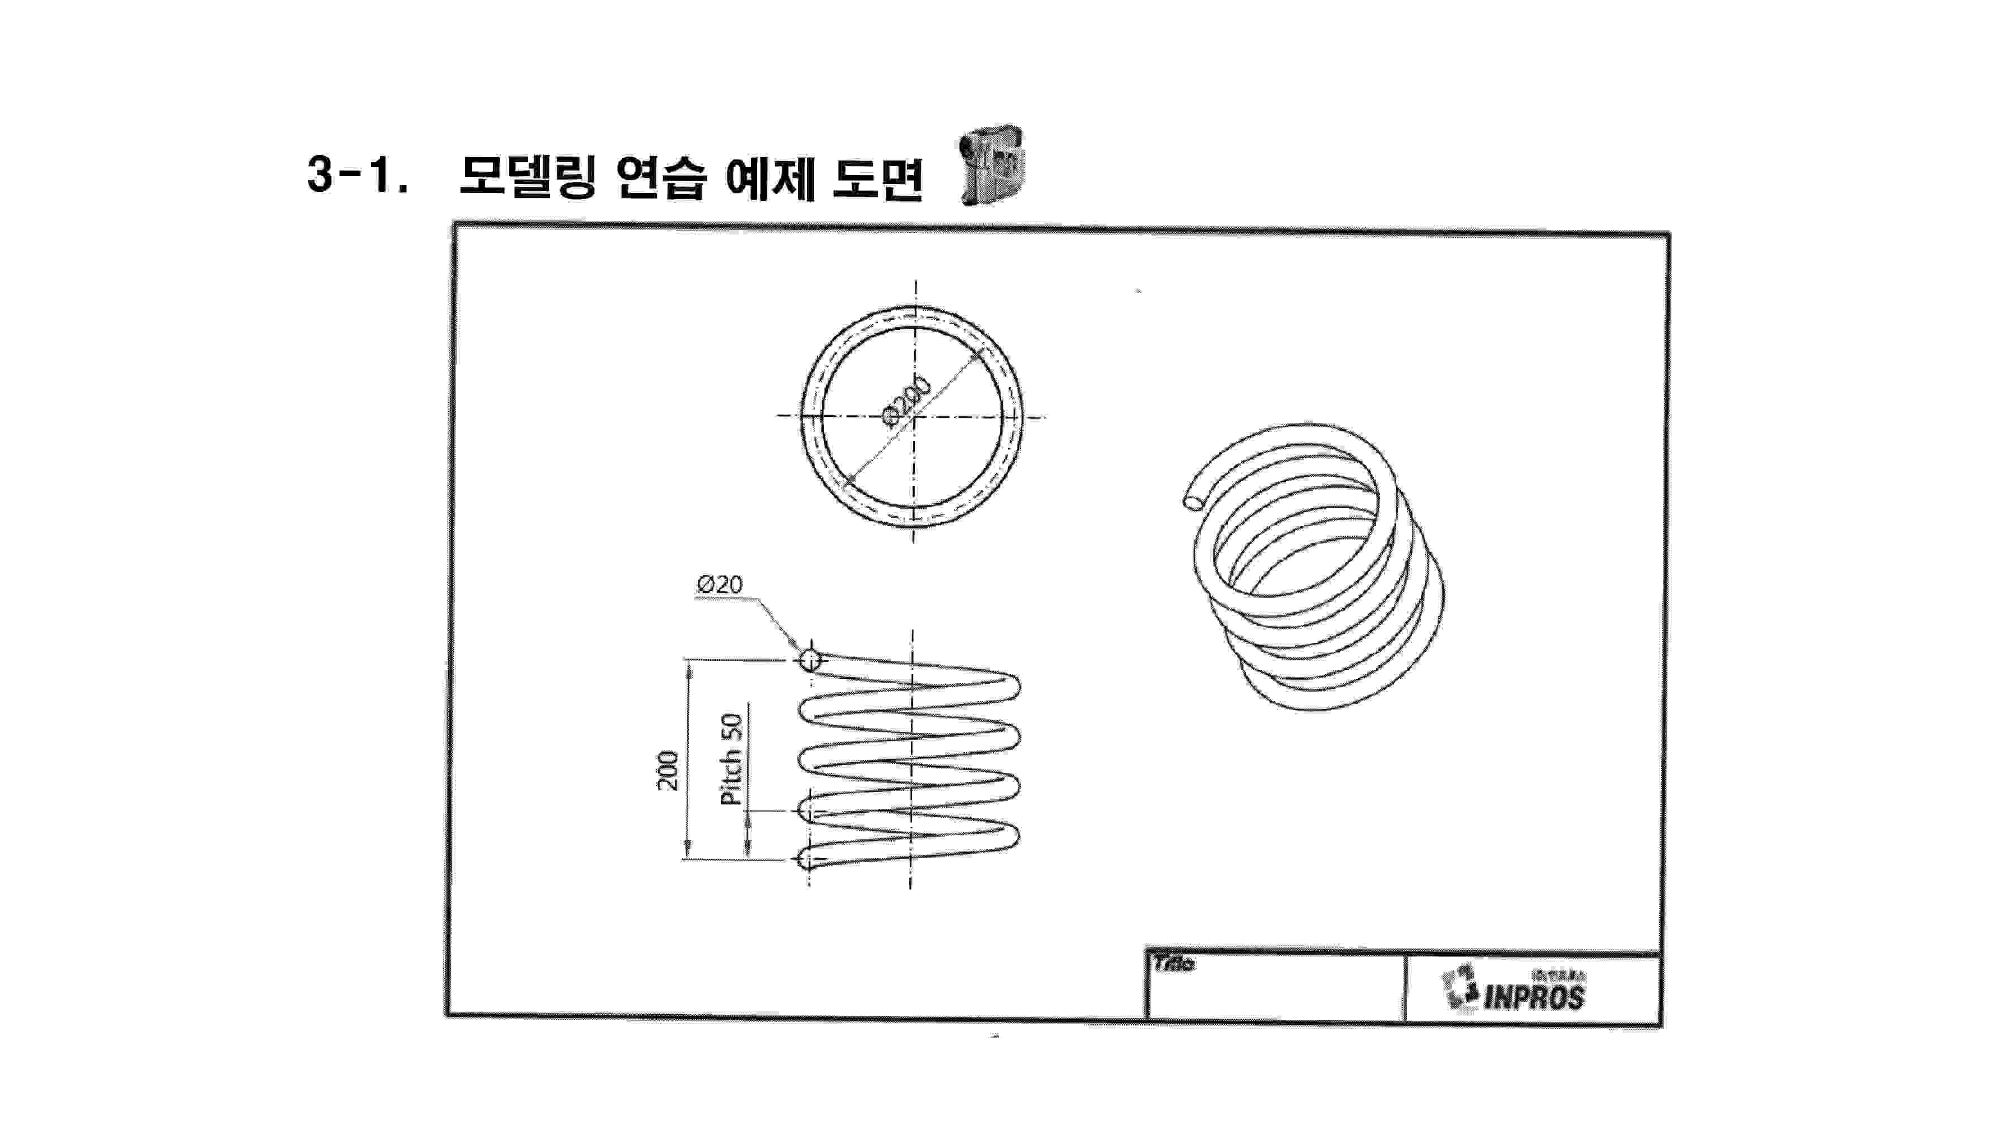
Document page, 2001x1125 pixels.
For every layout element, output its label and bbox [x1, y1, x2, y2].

picture [292, 122, 1679, 1038]
